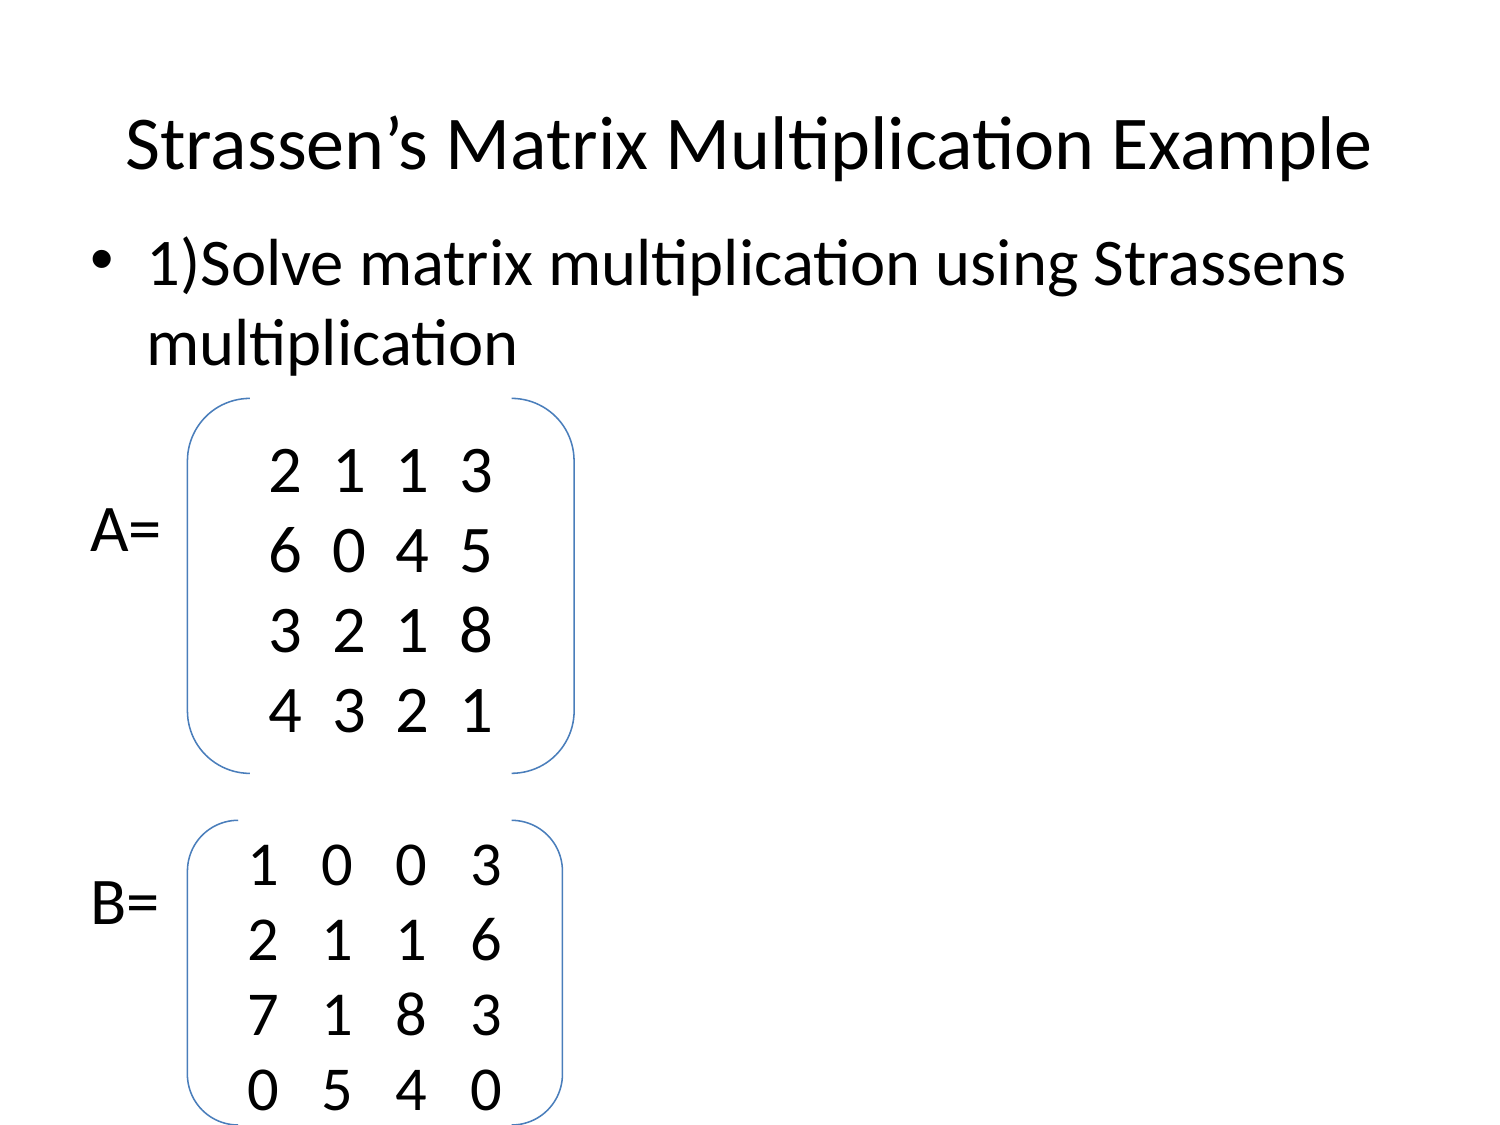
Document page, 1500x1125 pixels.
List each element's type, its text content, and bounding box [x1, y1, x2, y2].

text_box 2 1 1 3 6 0 4 5 3 2 1 8 4 3 2 1 [186, 397, 575, 775]
list 1)Solve matrix multiplication using Strassens multiplication A= B= [75, 210, 1425, 1125]
text_box 1 0 0 3 2 1 1 6 7 1 8 3 0 5 4 0 [186, 819, 564, 1125]
title Strassen’s Matrix Multiplication Example [75, 45, 1425, 210]
